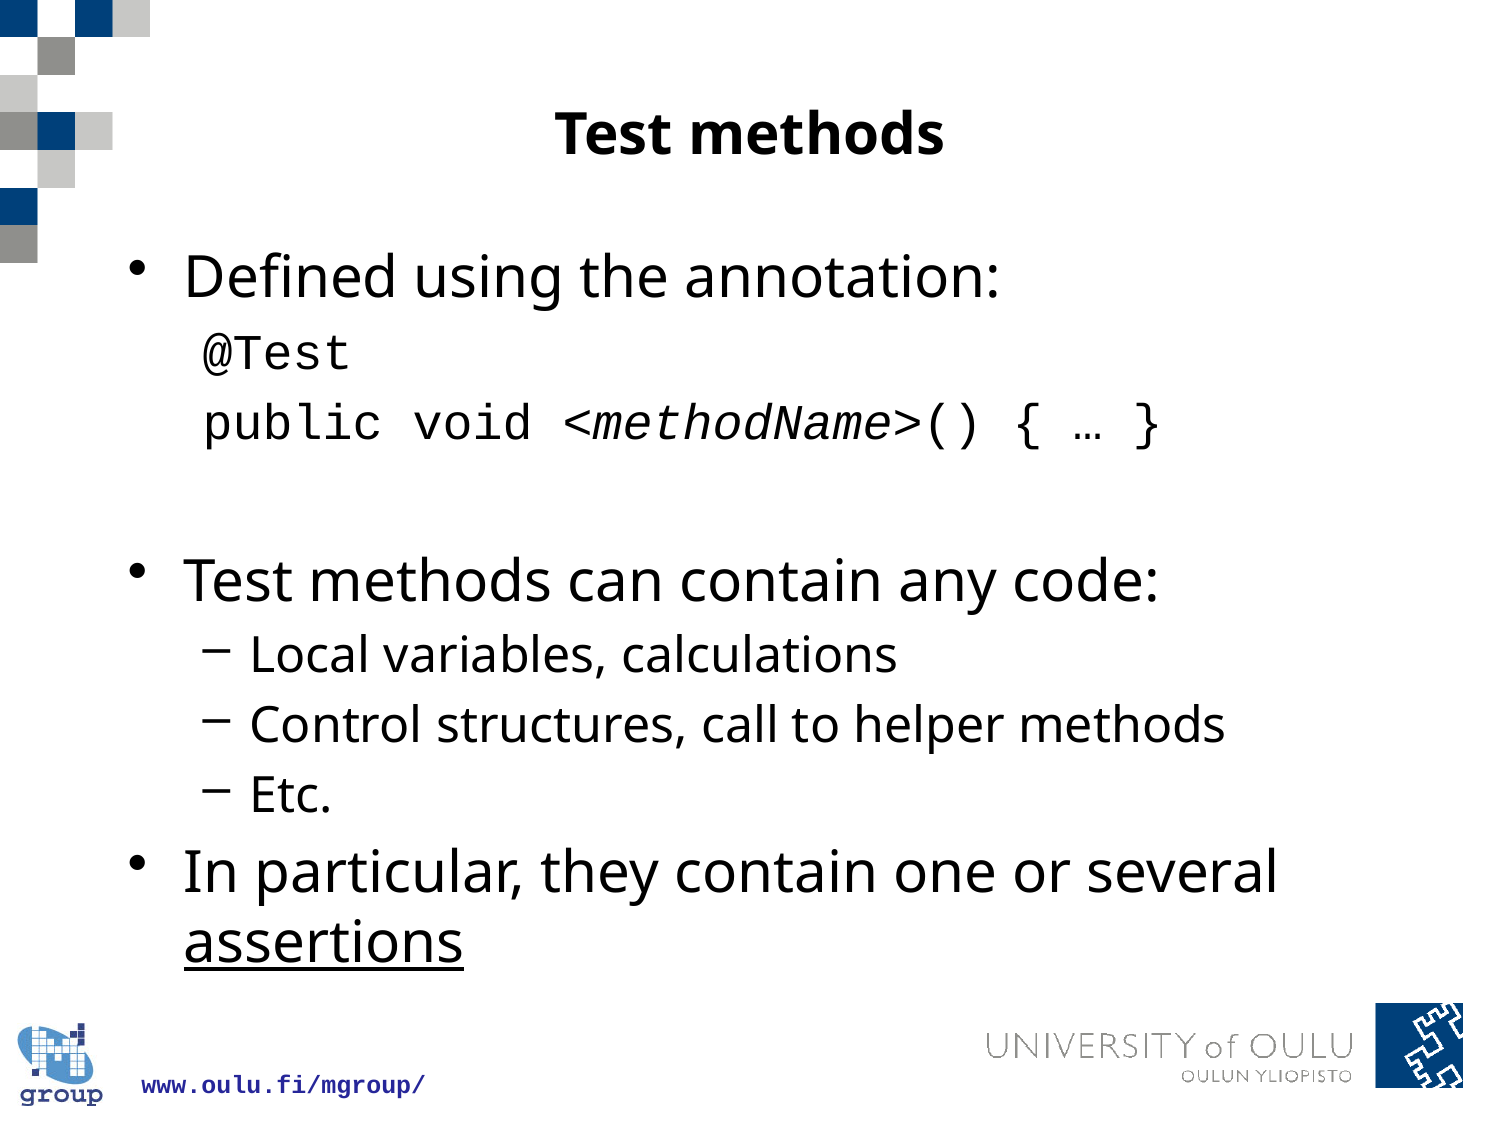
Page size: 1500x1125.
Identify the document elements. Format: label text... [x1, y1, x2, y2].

picture [17, 1023, 103, 1106]
list Defined using the annotation: @Test public void <methodName>() { … } Test methods can contain any code: Local variables, calculations Control structures, call to helper methods Etc. In particular, they contain one or several assertions [112, 231, 1424, 1000]
picture [987, 1003, 1463, 1088]
picture [0, 0, 150, 263]
title Test methods [112, 37, 1388, 225]
